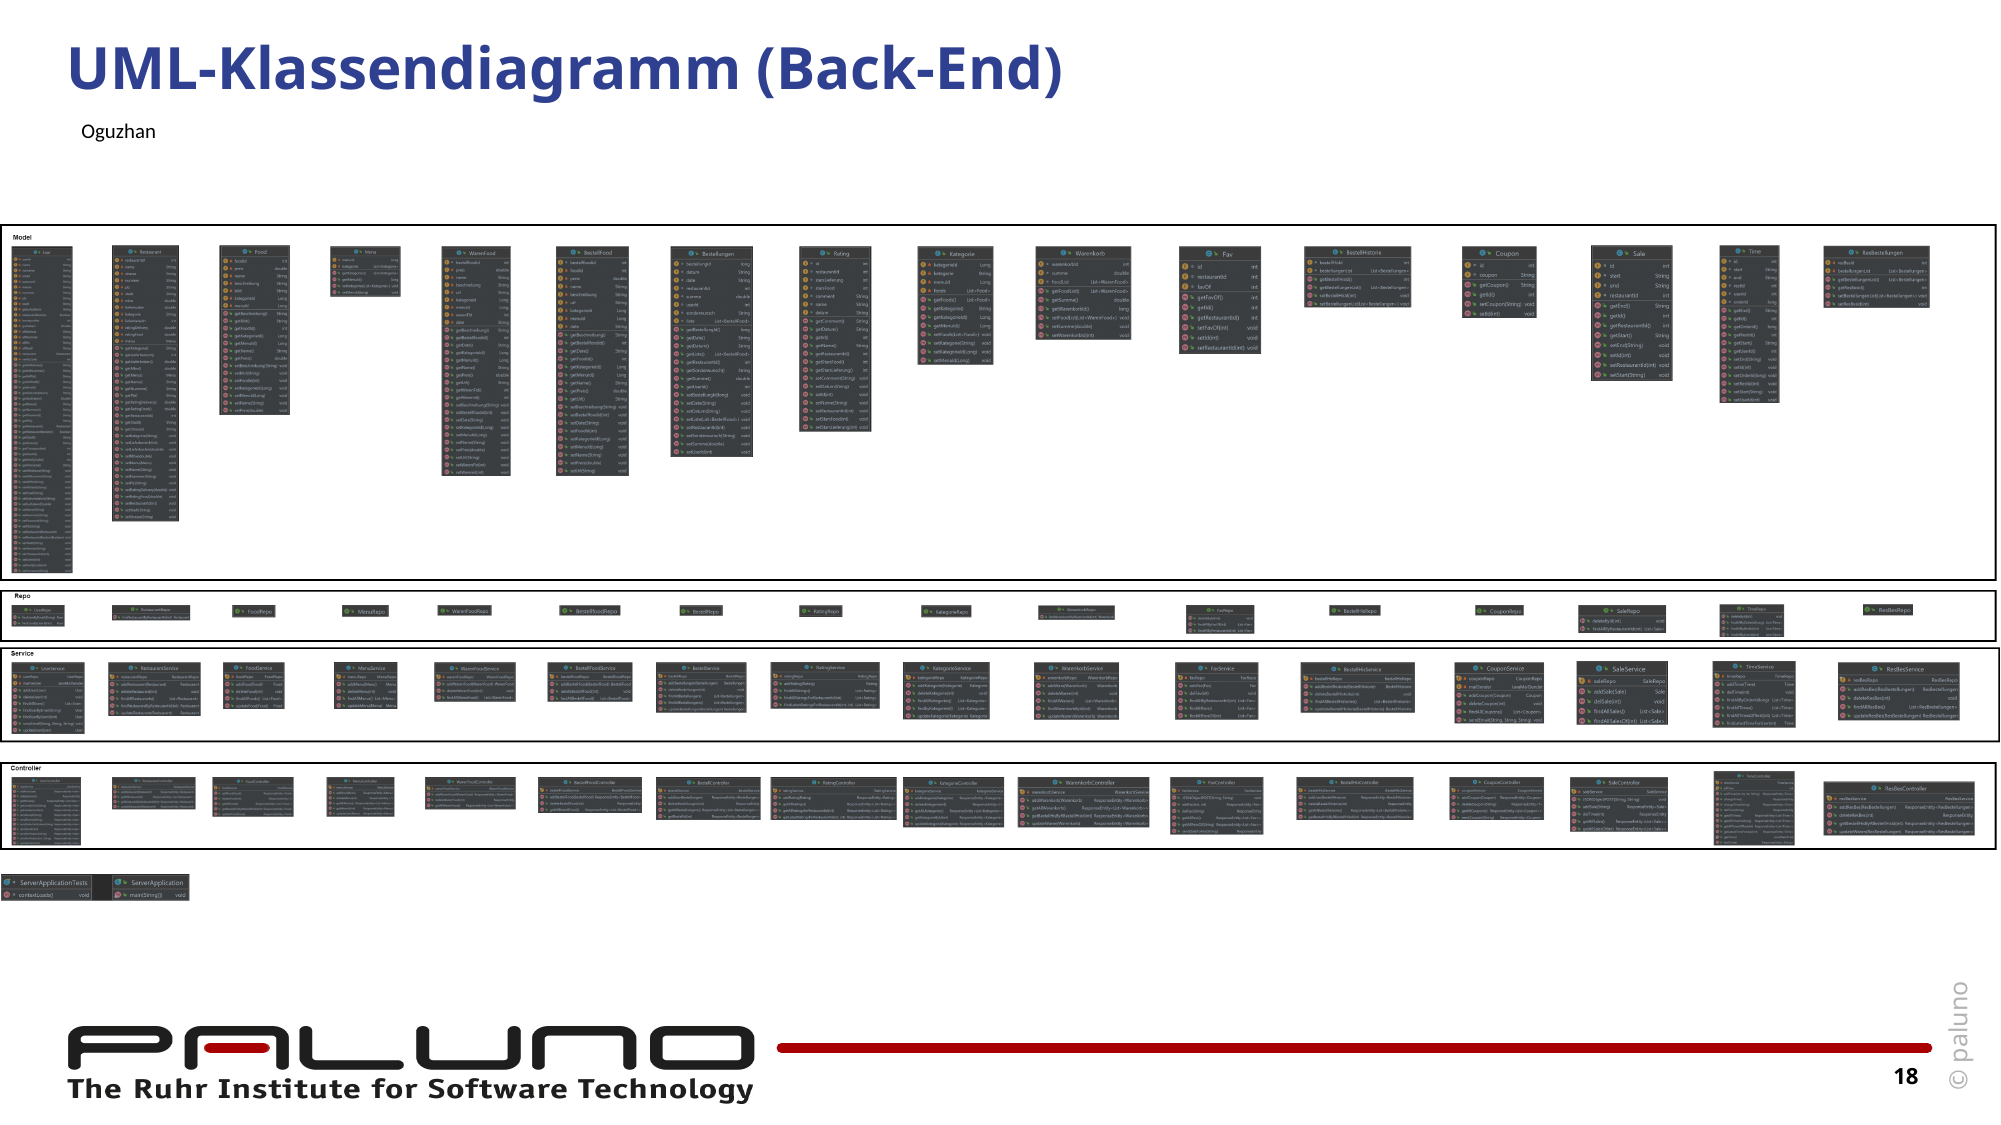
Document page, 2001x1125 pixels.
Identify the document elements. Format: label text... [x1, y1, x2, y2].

slide_number 18 [1764, 1054, 1934, 1098]
text_box Oguzhan [66, 108, 451, 150]
title UML-Klassendiagramm (Back-End) [66, 39, 1933, 223]
picture [66, 1025, 755, 1105]
picture [0, 224, 2000, 901]
